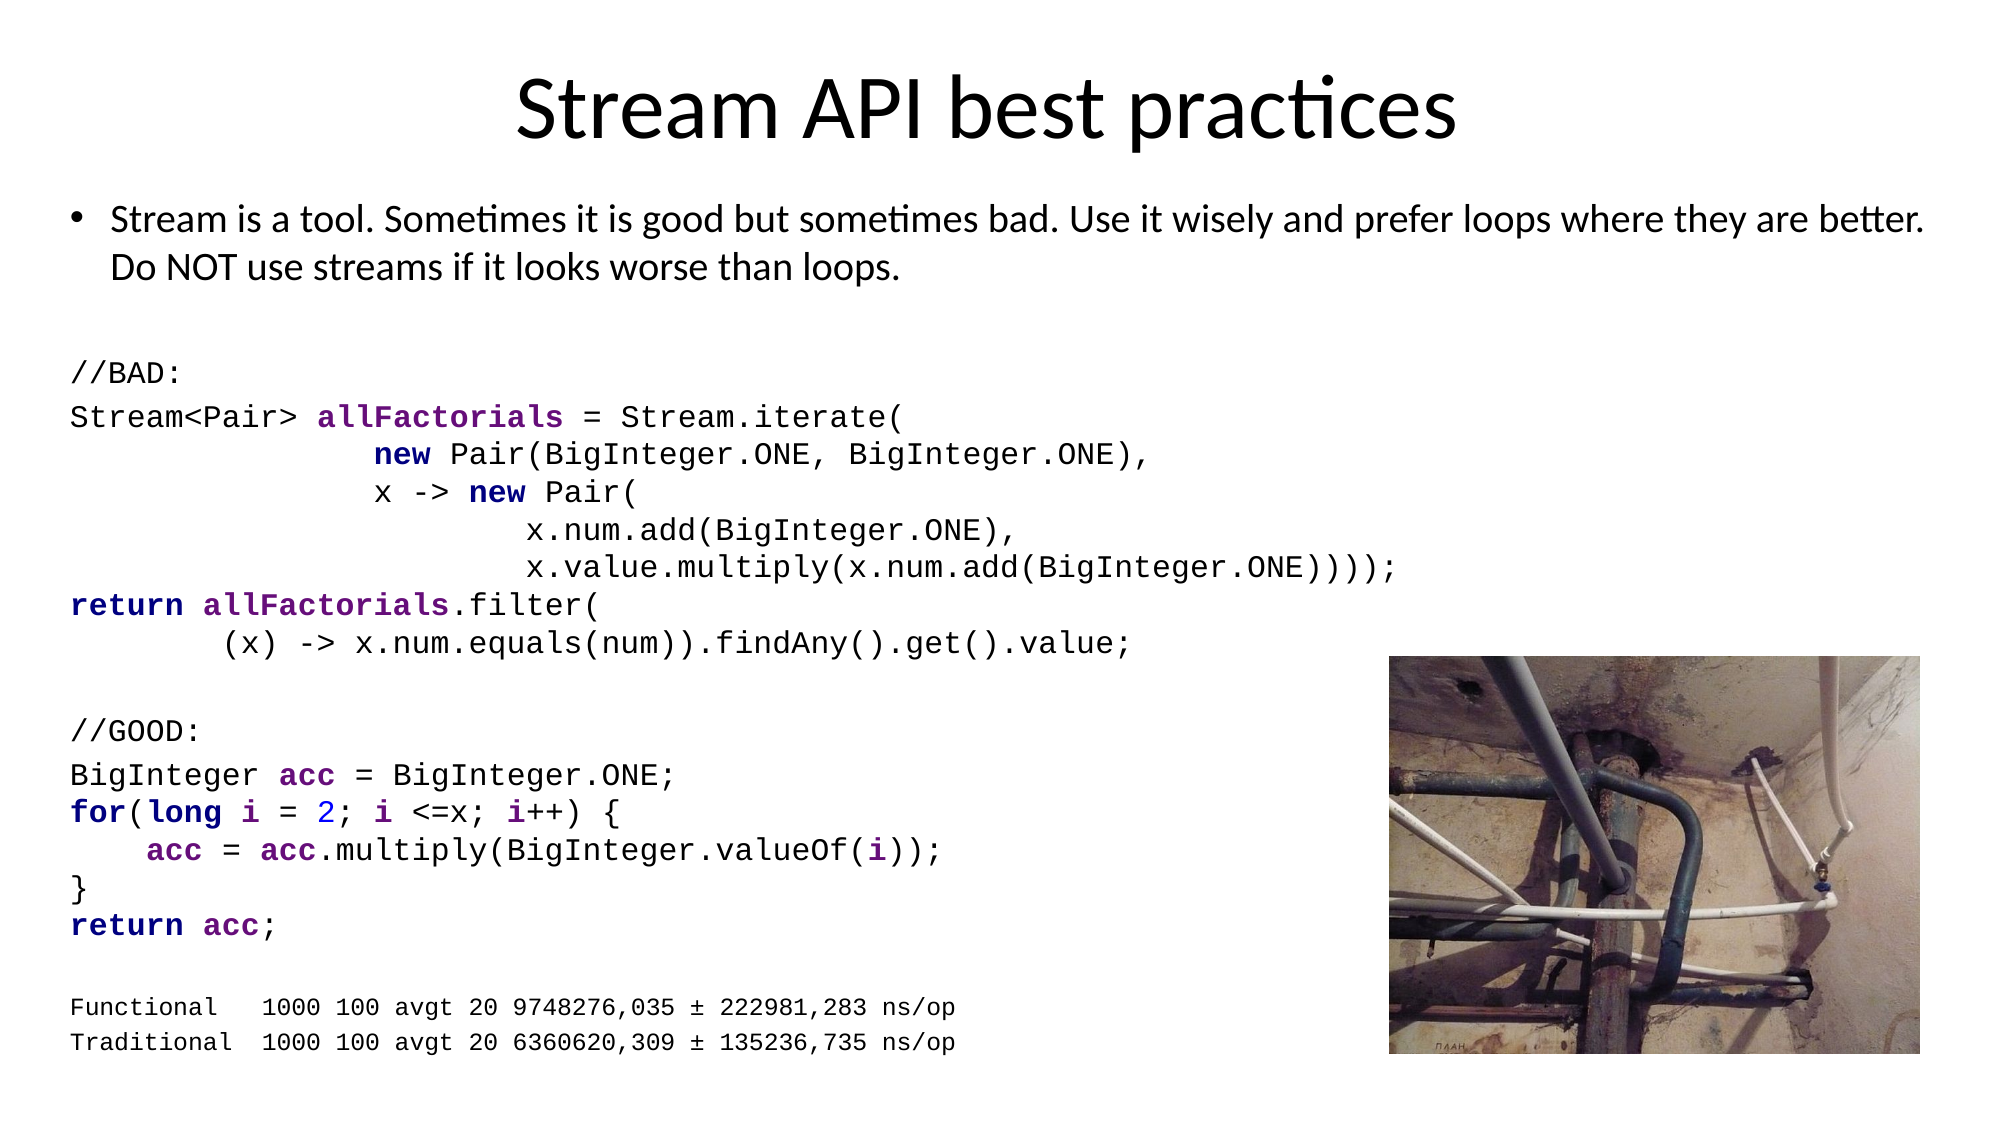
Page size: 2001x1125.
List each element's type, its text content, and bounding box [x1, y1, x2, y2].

title Stream API best practices [350, 42, 1626, 161]
text_box Stream is a tool. Sometimes it is good but sometimes bad. Use it wisely and prefer loops where they are better. Do NOT use streams if it looks worse than loops. //BAD: Stream<Pair> allFactorials = Stream.iterate( new Pair(BigInteger.ONE, BigInteger.ONE), x -> new Pair( x.num.add(BigInteger.ONE), x.value.multiply(x.num.add(BigInteger.ONE)))); return allFactorials.filter( (x) -> x.num.equals(num)).findAny().get().value; //GOOD: BigInteger acc = BigInteger.ONE; for(long i = 2; i <=x; i++) { acc = acc.multiply(BigInteger.valueOf(i)); } return acc; Functional 1000 100 avgt 20 9748276,035 ± 222981,283 ns/op Traditional 1000 100 avgt 20 6360620,309 ± 135236,735 ns/op [54, 184, 1969, 1071]
picture [1389, 656, 1920, 1055]
